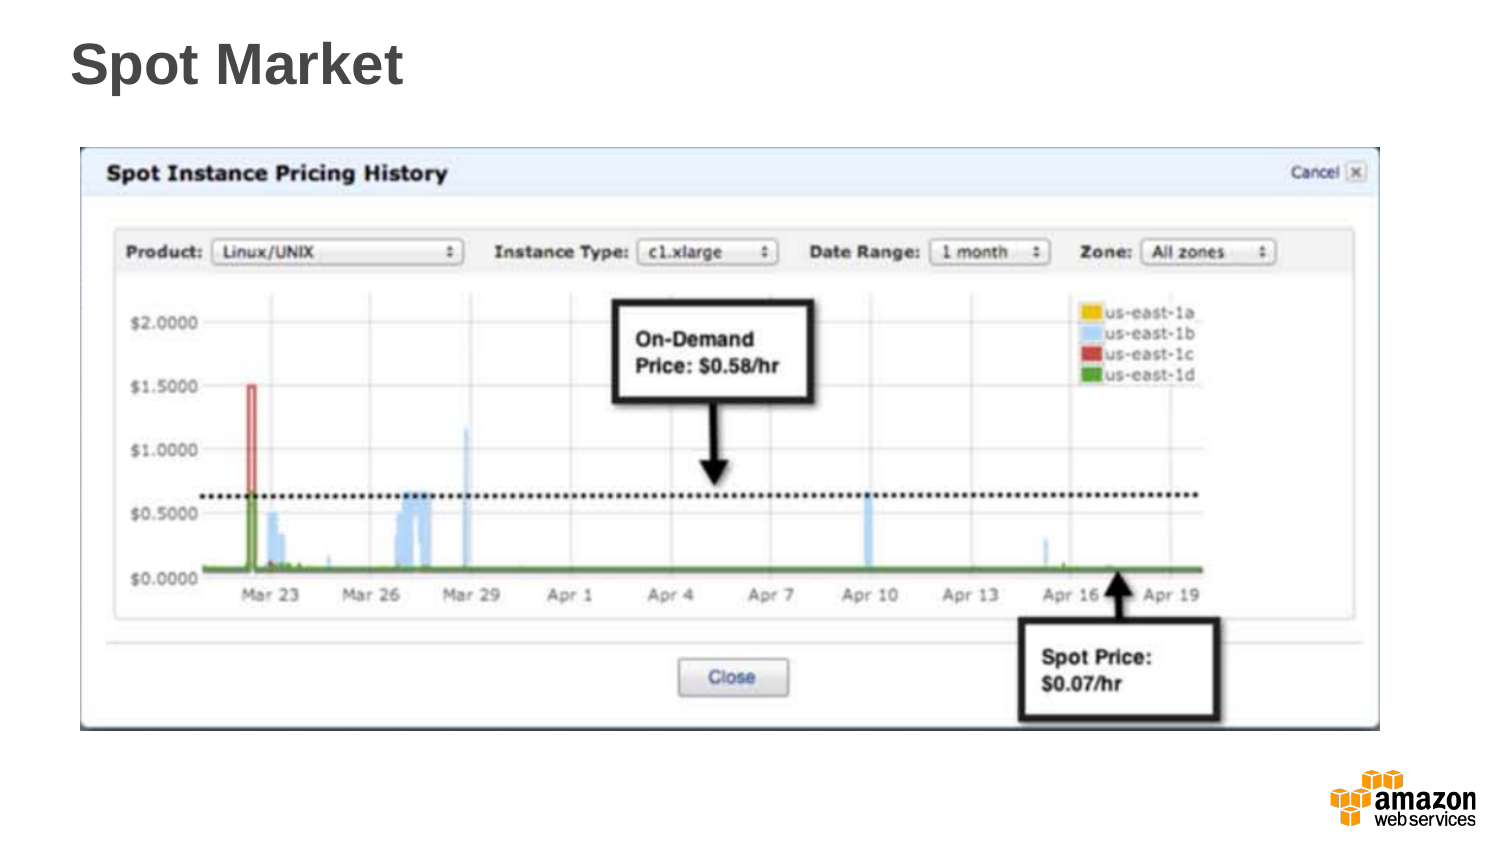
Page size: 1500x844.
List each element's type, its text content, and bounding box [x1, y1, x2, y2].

title Spot Market [55, 18, 1402, 160]
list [80, 147, 1380, 731]
